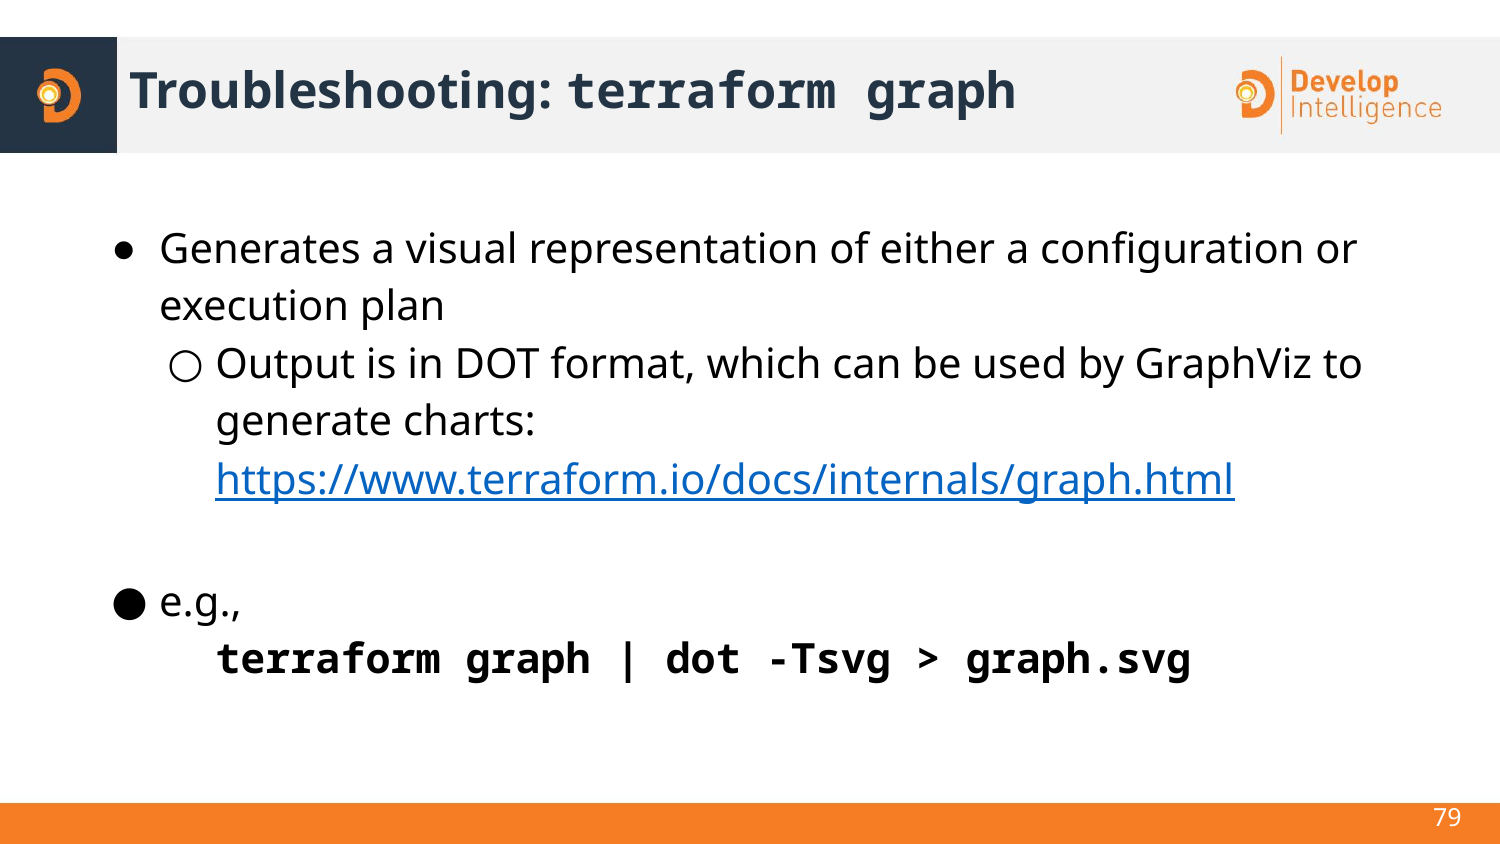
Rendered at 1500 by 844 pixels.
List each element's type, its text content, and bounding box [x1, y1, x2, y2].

picture [0, 0, 1500, 844]
list Generates a visual representation of either a configuration or execution plan Output is in DOT format, which can be used by GraphViz to generate charts: https://www.terraform.io/docs/internals/graph.html e.g., terraform graph | dot -Tsvg > graph.svg [102, 208, 1397, 759]
slide_number 79 [1396, 800, 1499, 838]
title Troubleshooting: terraform graph [118, 36, 1500, 148]
